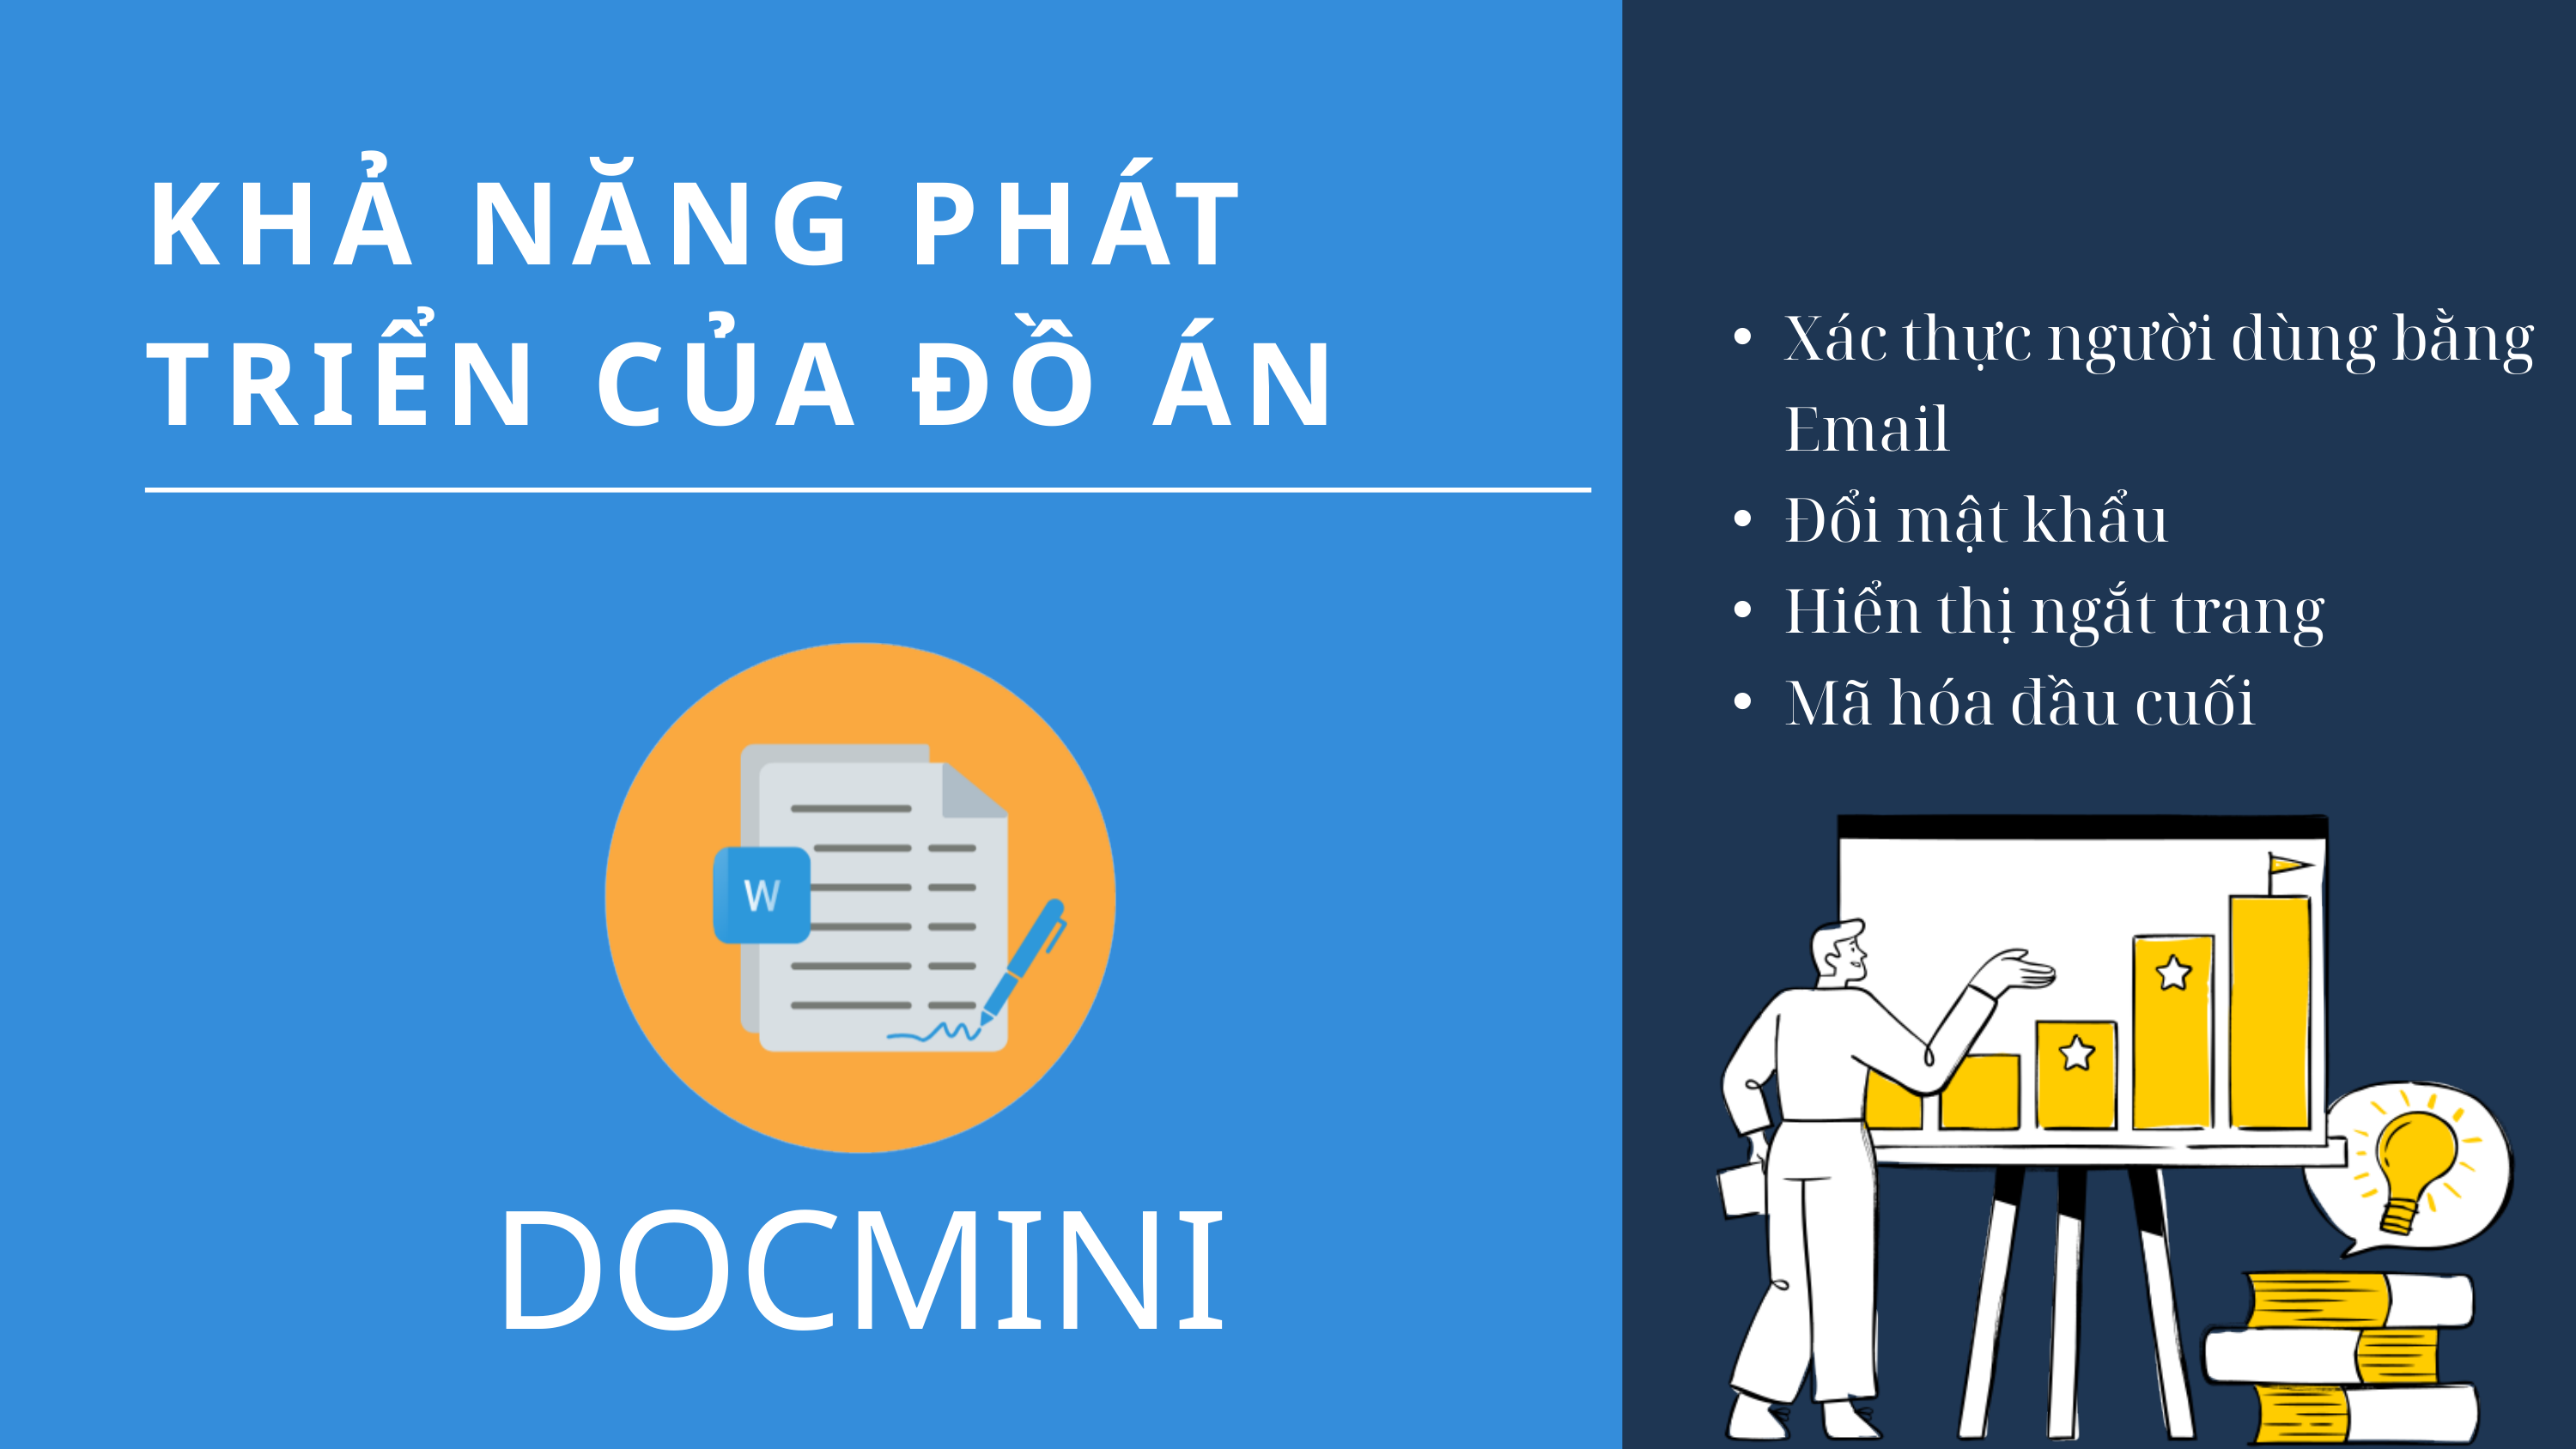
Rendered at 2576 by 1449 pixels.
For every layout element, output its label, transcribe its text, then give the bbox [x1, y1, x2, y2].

text_box KHẢ NĂNG PHÁT TRIỂN CỦA ĐỒ ÁN [144, 127, 1575, 448]
text_box [1716, 814, 2518, 1449]
text_box Xác thực người dùng bằng Email Đổi mật khẩu Hiển thị ngắt trang Mã hóa đầu cuối [1680, 281, 2553, 737]
text_box [144, 488, 1592, 493]
text_box DOCMINI [484, 1131, 1236, 1362]
text_box [603, 642, 1117, 1131]
text_box [1622, 0, 2576, 1449]
